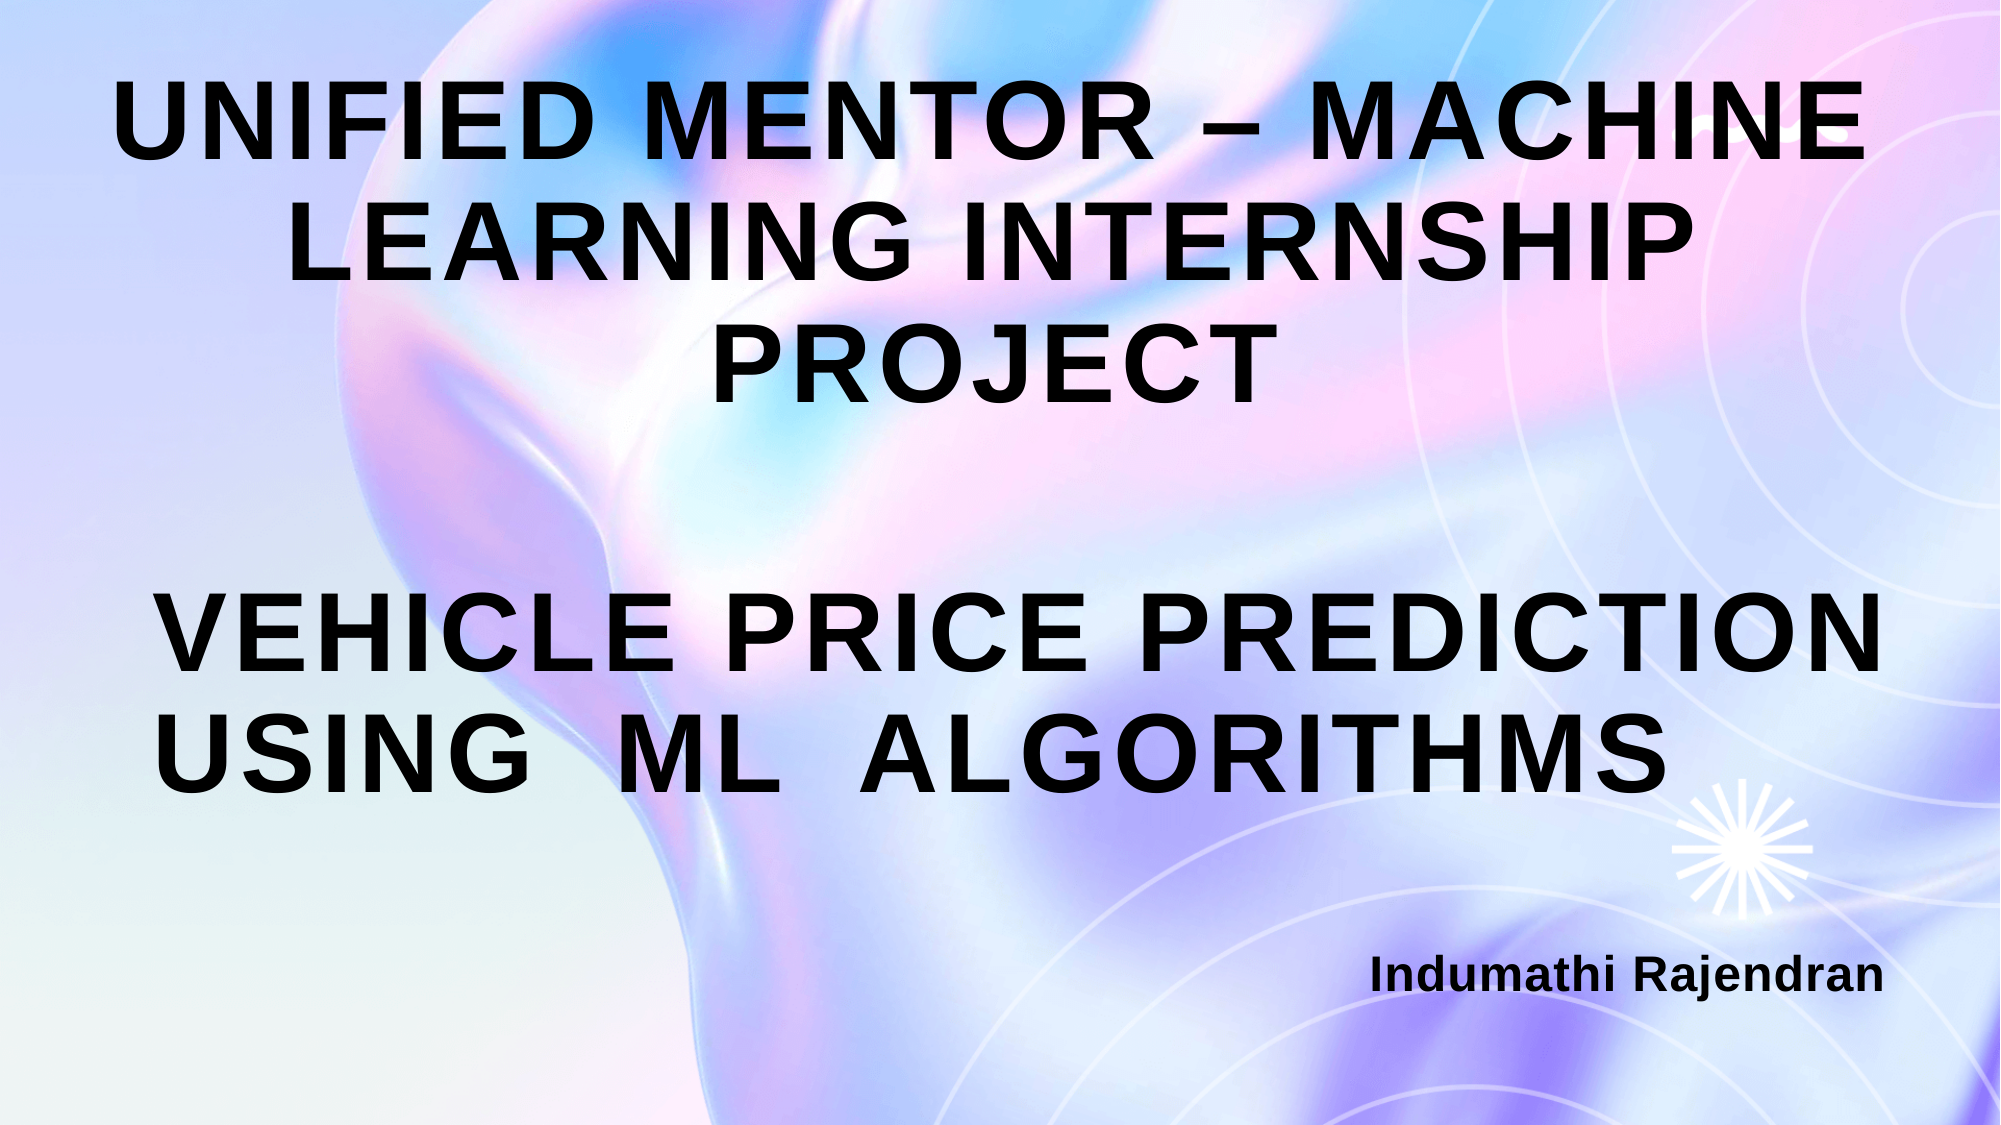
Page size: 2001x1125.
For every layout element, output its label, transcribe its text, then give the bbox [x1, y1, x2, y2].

picture [0, 0, 2000, 1125]
text_box Unified mentor – machine learning internship project [84, 54, 1904, 445]
title Vehicle price prediction using ML algorithms [137, 566, 1910, 886]
subtitle Indumathi Rajendran [1354, 940, 2000, 1125]
